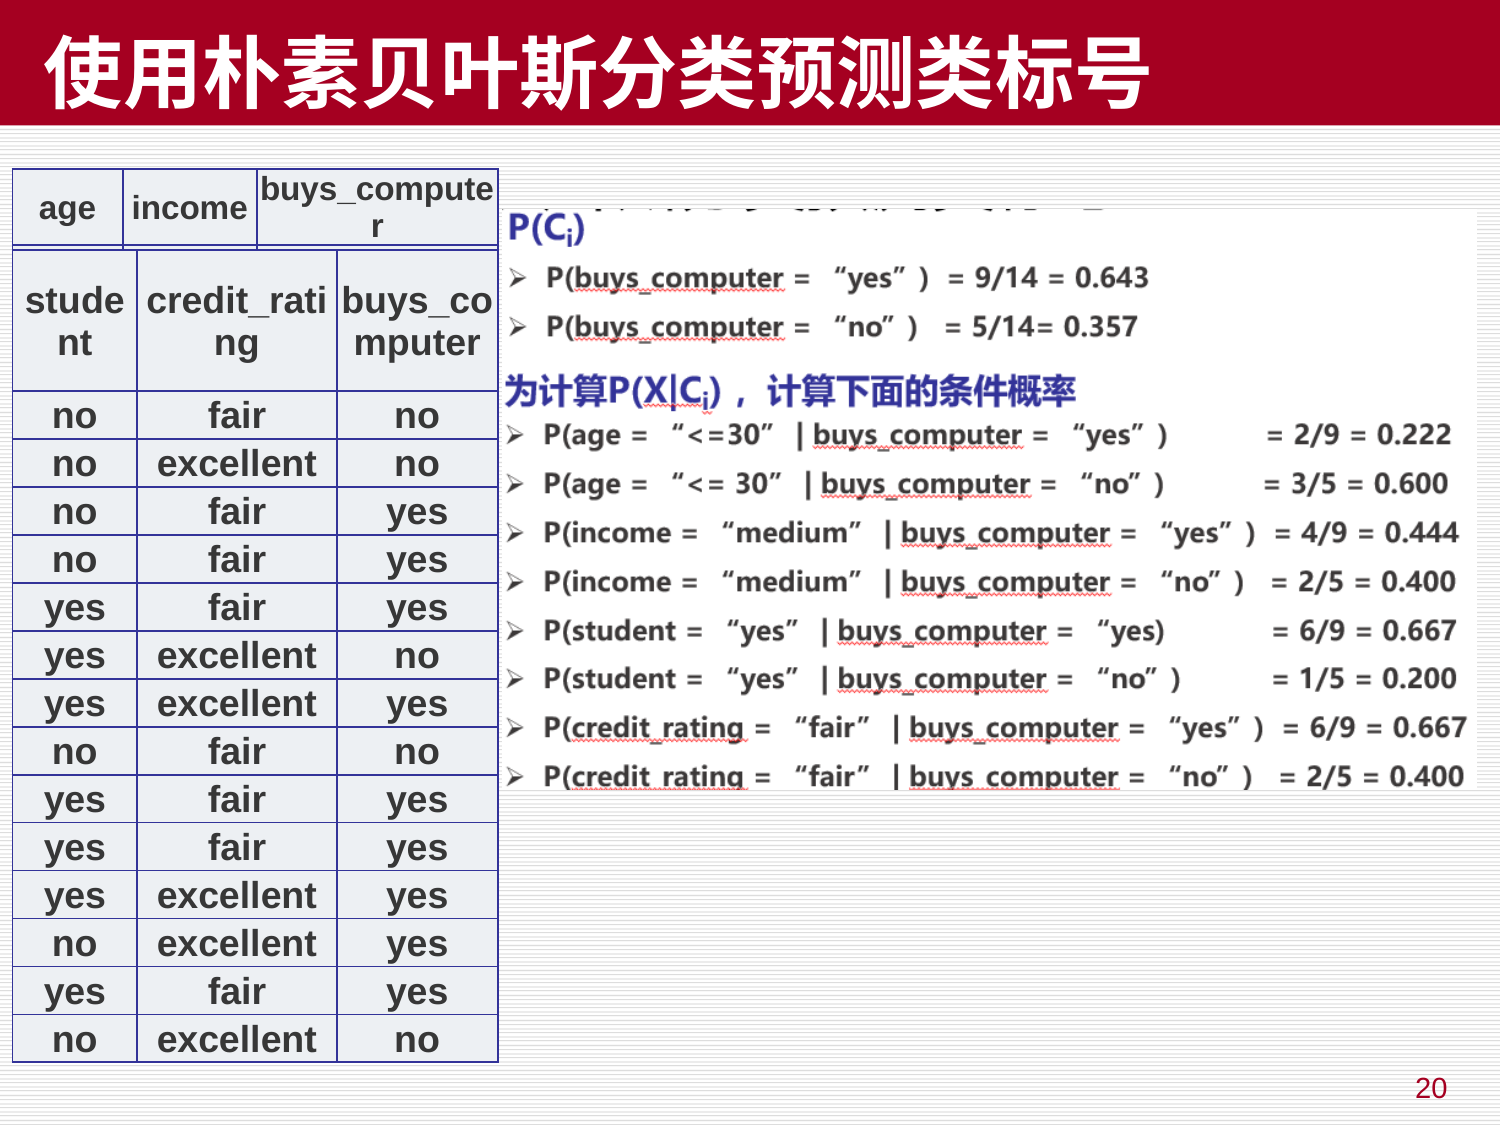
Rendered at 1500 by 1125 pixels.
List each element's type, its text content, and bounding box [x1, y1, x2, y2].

table_cell no [338, 728, 497, 774]
table_cell no [13, 536, 136, 582]
table_cell yes [13, 632, 136, 678]
table_header buys_computer [338, 251, 497, 390]
table_cell yes [338, 680, 497, 726]
table_cell fair [138, 488, 336, 534]
table_header buys_computer [258, 170, 497, 244]
table_cell yes [338, 967, 497, 1014]
table_cell no [13, 440, 136, 486]
table_cell yes [13, 823, 136, 870]
picture [0, 126, 1500, 1125]
table_cell fair [138, 967, 336, 1014]
table_cell fair [138, 392, 336, 438]
table_cell excellent [138, 680, 336, 726]
table_cell excellent [138, 919, 336, 966]
table_cell fair [138, 536, 336, 582]
table_cell yes [13, 776, 136, 822]
table_header income [124, 170, 256, 244]
table_cell no [338, 632, 497, 678]
table_cell fair [138, 728, 336, 774]
table_header credit_rating [138, 251, 336, 390]
slide_number 20 [1137, 1062, 1463, 1122]
table_cell no [13, 1015, 136, 1061]
table_cell no [13, 728, 136, 774]
table_cell yes [13, 871, 136, 918]
table_cell yes [338, 488, 497, 534]
table_cell yes [13, 584, 136, 630]
table_header student [13, 251, 136, 390]
table_cell fair [138, 823, 336, 870]
table_cell yes [338, 776, 497, 822]
table_cell yes [338, 919, 497, 966]
table_cell yes [338, 871, 497, 918]
table_cell fair [138, 776, 336, 822]
table_cell excellent [138, 871, 336, 918]
table_cell no [13, 488, 136, 534]
table_cell excellent [138, 440, 336, 486]
table_cell no [338, 392, 497, 438]
table_header age [13, 170, 122, 244]
table_cell no [338, 1015, 497, 1061]
table_cell yes [338, 823, 497, 870]
table_cell excellent [138, 632, 336, 678]
table_cell fair [138, 584, 336, 630]
table_cell yes [13, 967, 136, 1014]
table_cell no [338, 440, 497, 486]
table_cell yes [13, 680, 136, 726]
table_cell yes [338, 536, 497, 582]
table_cell excellent [138, 1015, 336, 1061]
table_cell no [13, 919, 136, 966]
title 使用朴素贝叶斯分类预测类标号 [0, 0, 1500, 126]
table_cell yes [338, 584, 497, 630]
table_cell no [13, 392, 136, 438]
